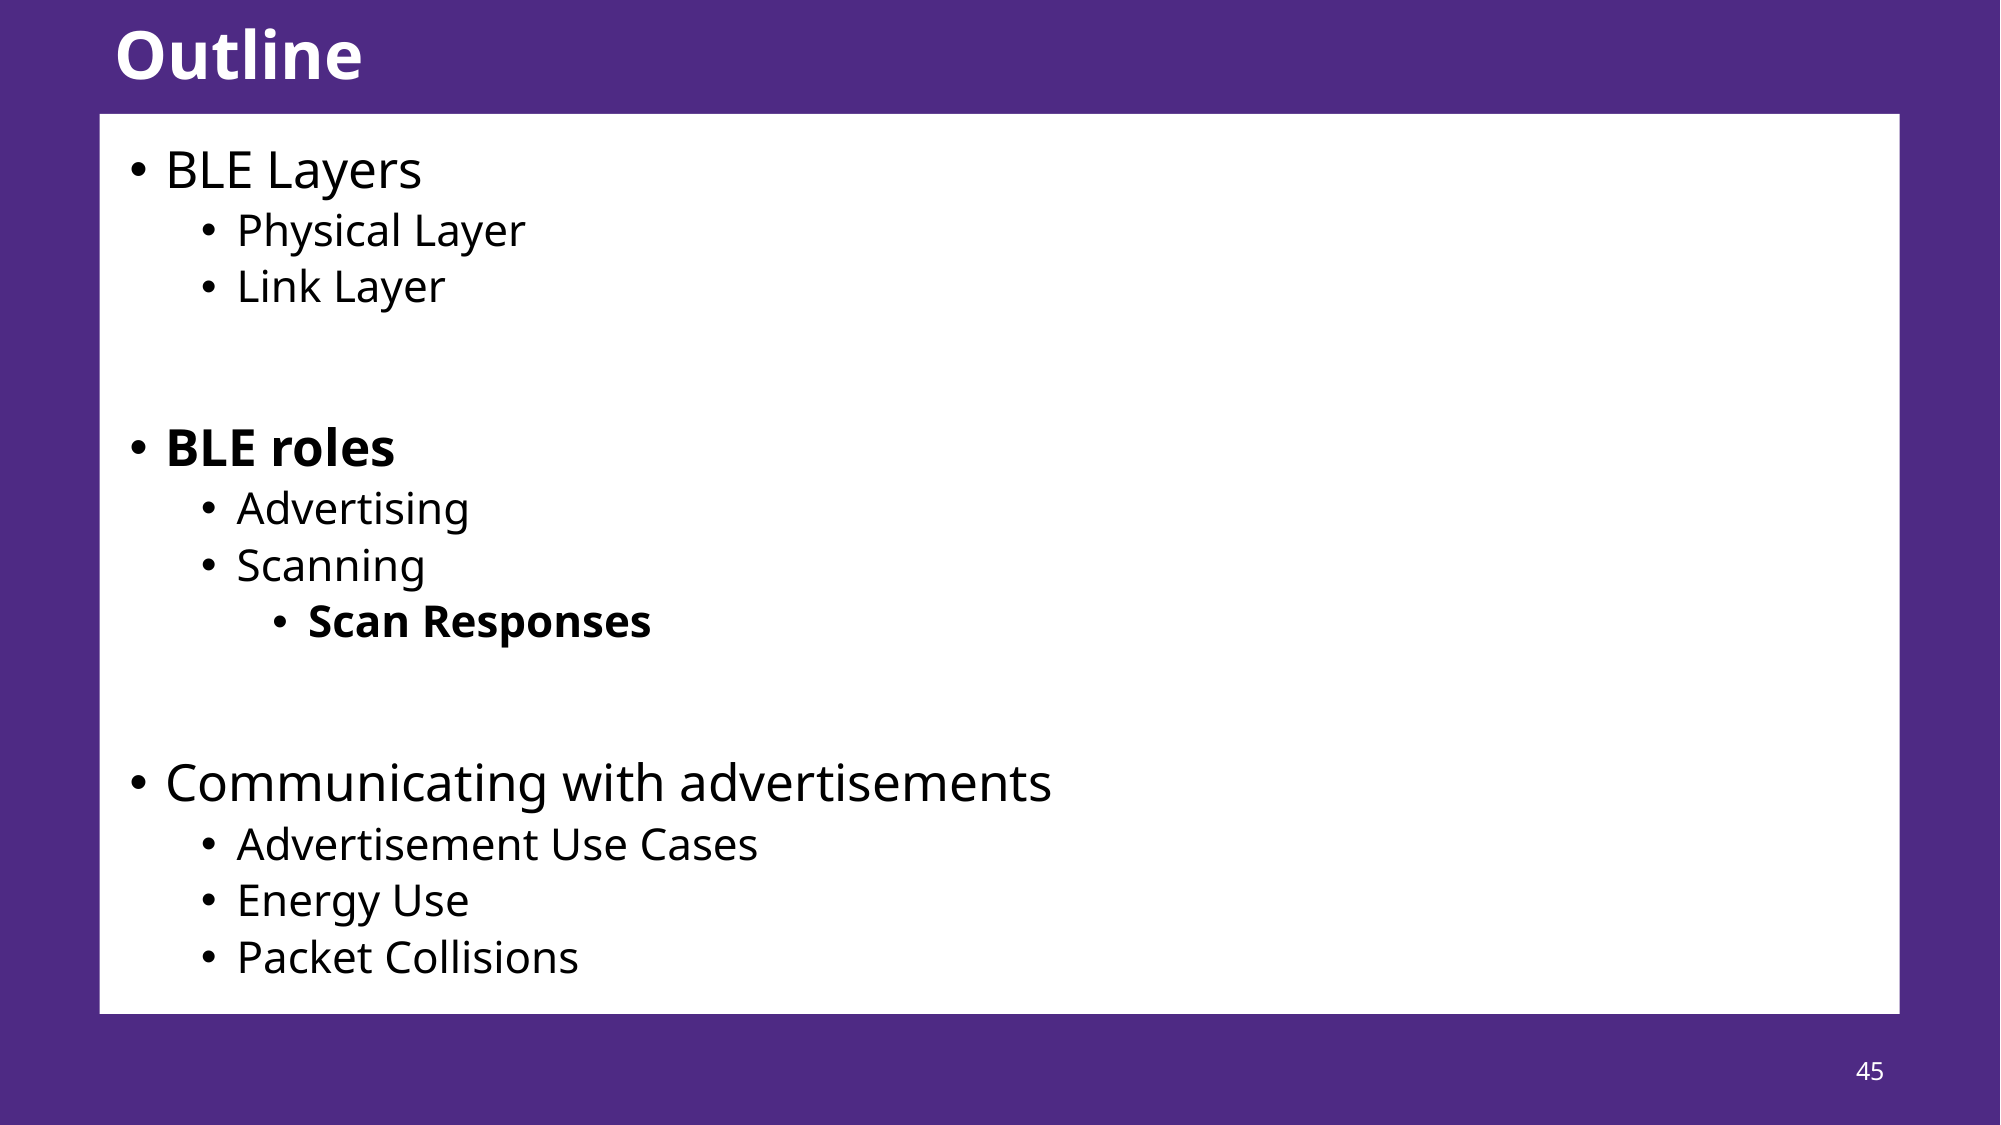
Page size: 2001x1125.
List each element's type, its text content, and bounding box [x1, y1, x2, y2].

slide_number 45 [1749, 1042, 1900, 1103]
list BLE Layers Physical Layer Link Layer BLE roles Advertising Scanning Scan Responses Communicating with advertisements Advertisement Use Cases Energy Use Packet Collisions [99, 114, 1900, 1014]
title Outline [99, 1, 1900, 114]
